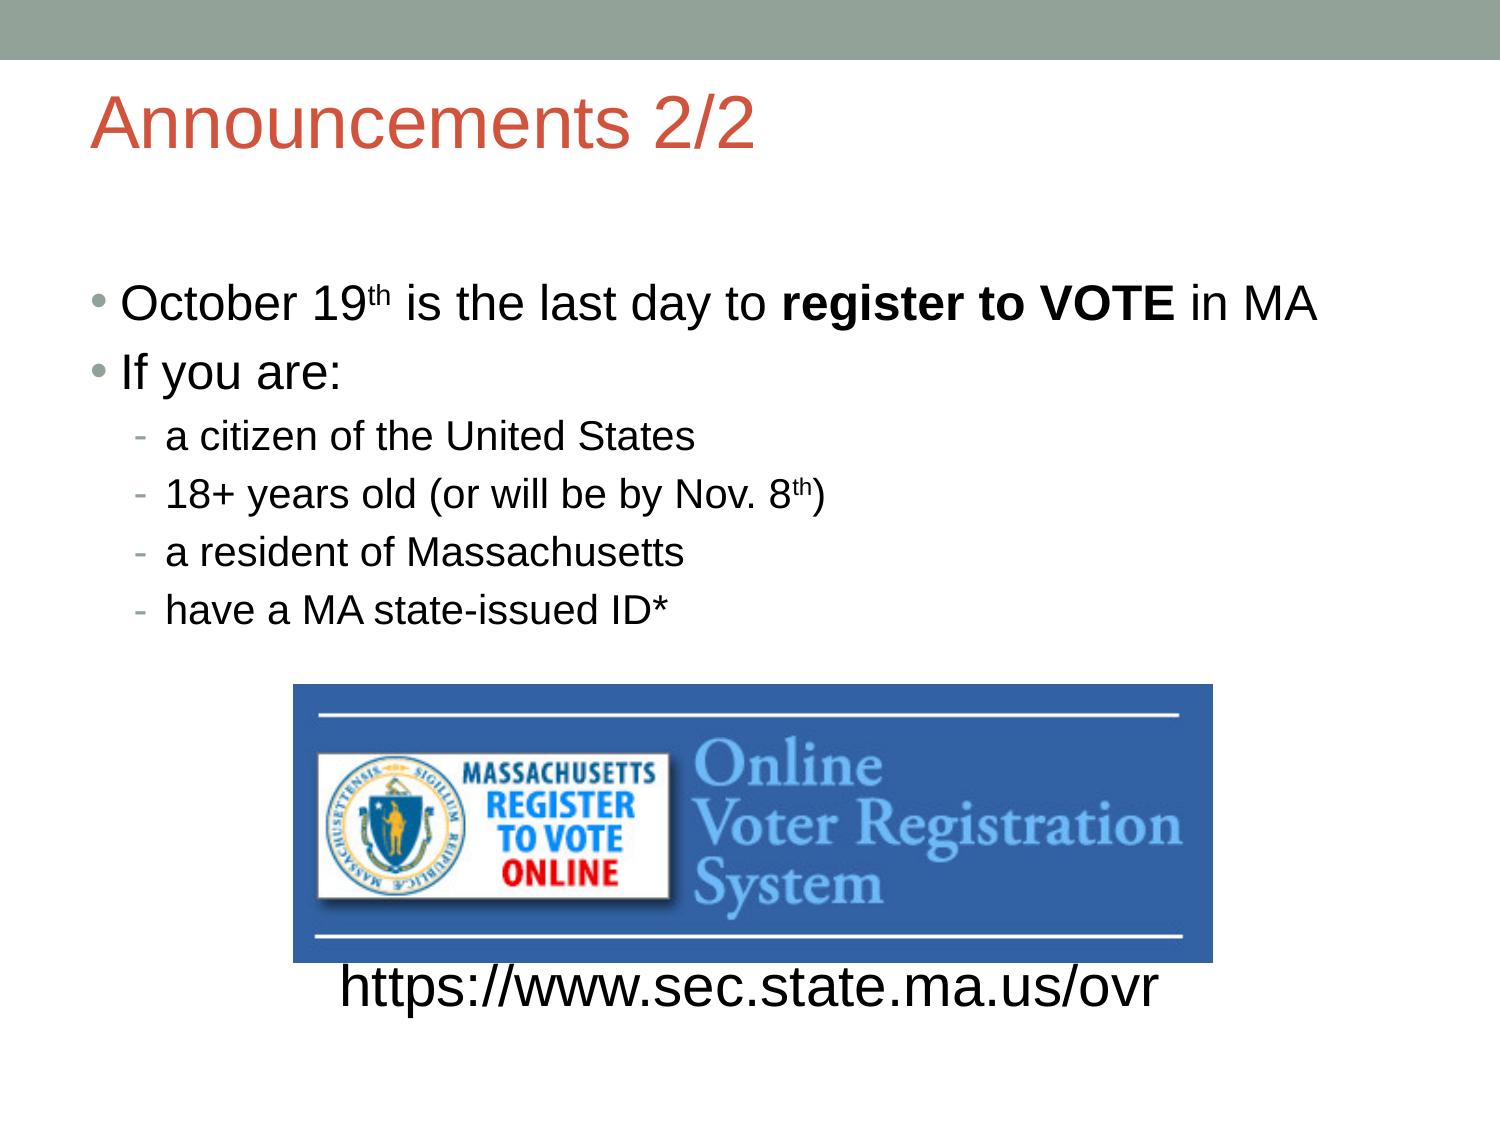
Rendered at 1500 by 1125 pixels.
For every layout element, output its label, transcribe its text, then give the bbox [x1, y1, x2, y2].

title Announcements 2/2 [75, 37, 1425, 200]
list October 19th is the last day to register to VOTE in MA If you are: a citizen of the United States 18+ years old (or will be by Nov. 8th) a resident of Massachusetts have a MA state-issued ID* https://www.sec.state.ma.us/ovr [75, 262, 1425, 1063]
picture [293, 683, 1213, 963]
